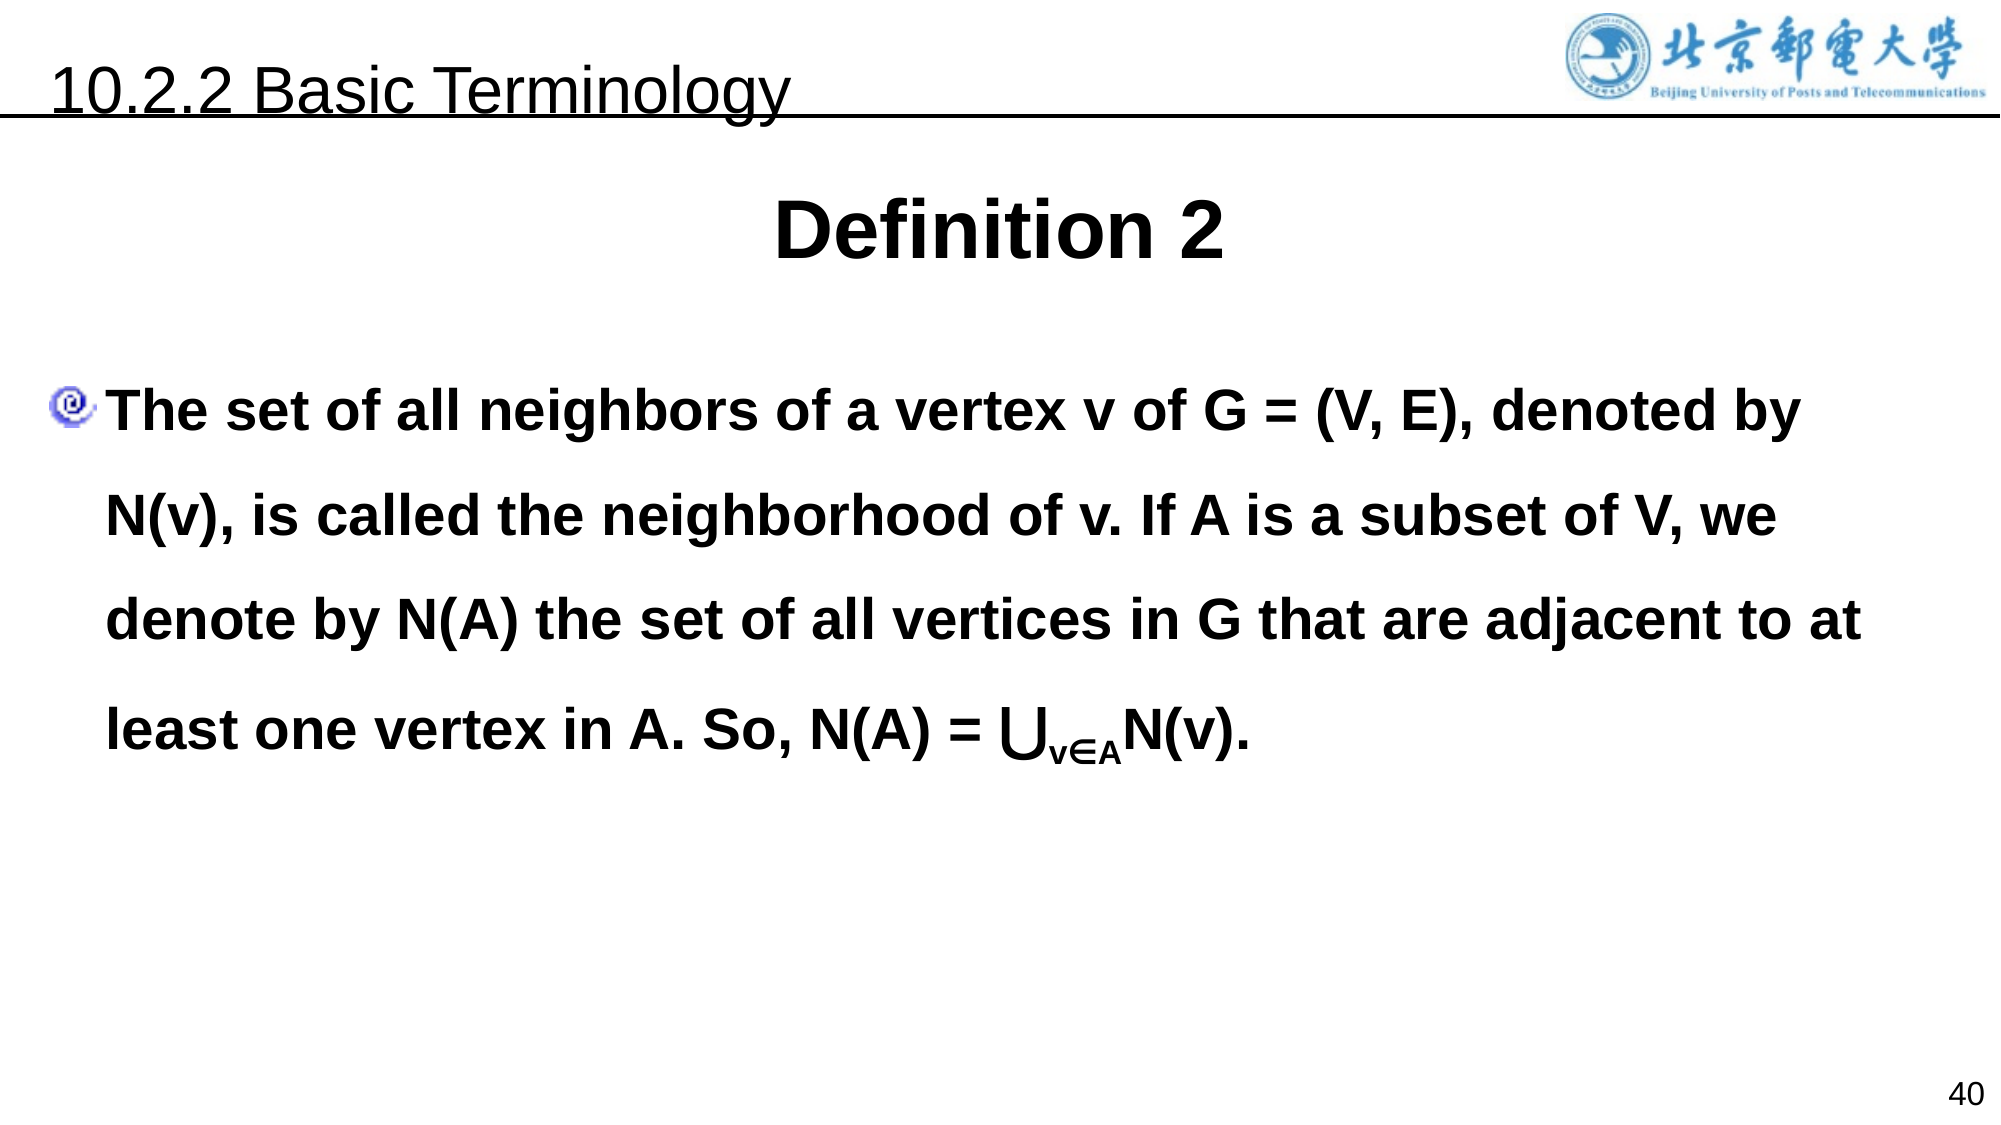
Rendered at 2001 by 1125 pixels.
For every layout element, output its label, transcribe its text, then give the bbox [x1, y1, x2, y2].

picture [49, 386, 97, 428]
text_box Definition 2 [634, 167, 1366, 283]
text_box The set of all neighbors of a vertex v of G = (V, E), denoted by N(v), is called the neighborhood of v. If A is a subset of V, we denote by N(A) the set of all vertices in G that are adjacent to at least one vertex in A. So, N(A) = ⋃v∈AN(v). [34, 329, 1949, 1042]
text_box 10.2.2 Basic Terminology [34, 0, 1849, 135]
picture [1849, 13, 1988, 101]
